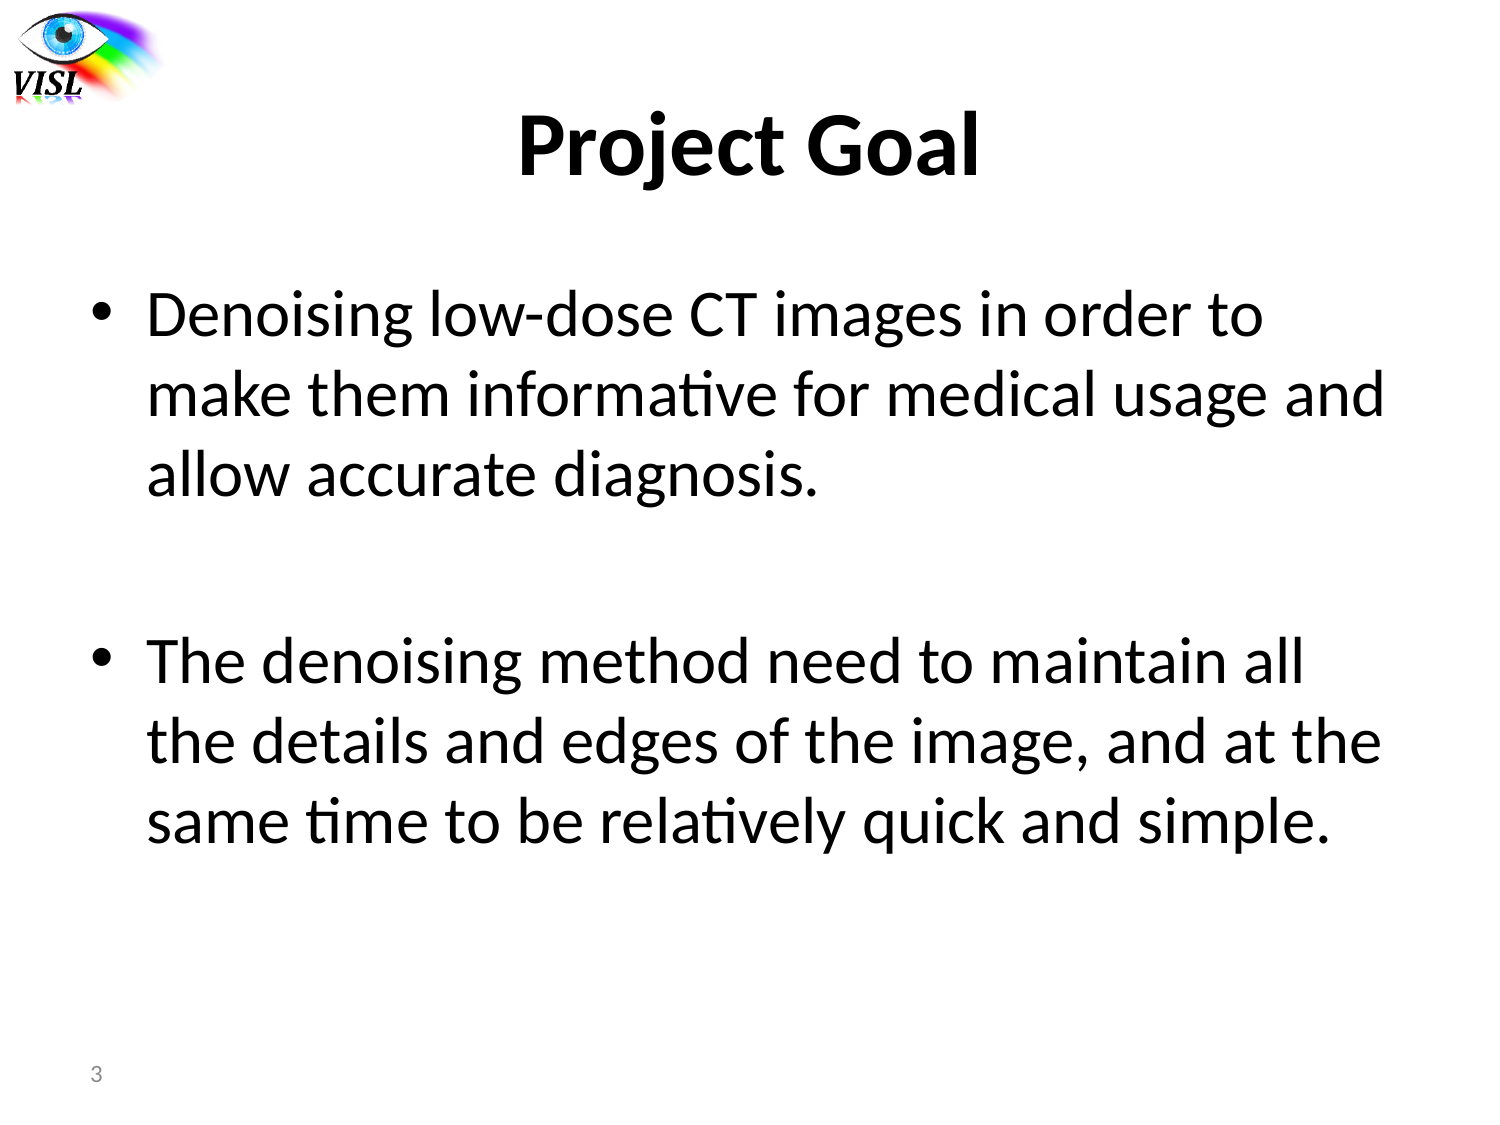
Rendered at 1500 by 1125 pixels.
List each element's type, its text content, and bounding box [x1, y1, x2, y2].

list Denoising low-dose CT images in order to make them informative for medical usage and allow accurate diagnosis. The denoising method need to maintain all the details and edges of the image, and at the same time to be relatively quick and simple. [75, 262, 1425, 1005]
slide_number 3 [75, 1042, 425, 1103]
title Project Goal [75, 45, 1425, 233]
picture [12, 7, 174, 108]
